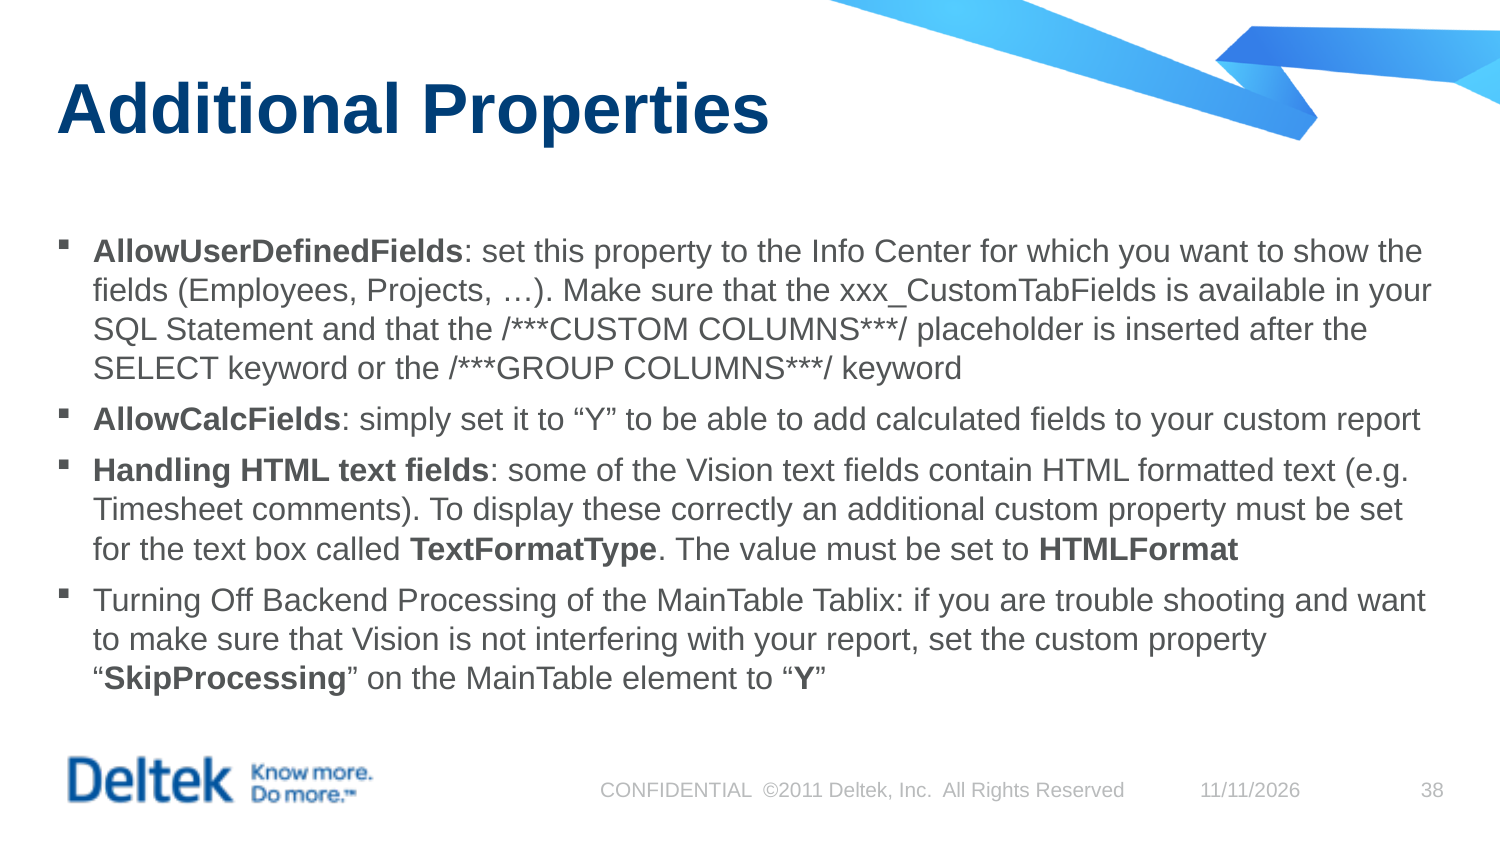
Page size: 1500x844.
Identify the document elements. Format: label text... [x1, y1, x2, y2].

list AllowUserDefinedFields: set this property to the Info Center for which you want to show the fields (Employees, Projects, …). Make sure that the xxx_CustomTabFields is available in your SQL Statement and that the /***CUSTOM COLUMNS***/ placeholder is inserted after the SELECT keyword or the /***GROUP COLUMNS***/ keyword AllowCalcFields: simply set it to “Y” to be able to add calculated fields to your custom report Handling HTML text fields: some of the Vision text fields contain HTML formatted text (e.g. Timesheet comments). To display these correctly an additional custom property must be set for the text box called TextFormatType. The value must be set to HTMLFormat Turning Off Backend Processing of the MainTable Tablix: if you are trouble shooting and want to make sure that Vision is not interfering with your report, set the custom property “SkipProcessing” on the MainTable element to “Y” [56, 229, 1444, 710]
slide_number 38 [1352, 773, 1444, 803]
footer CONFIDENTIAL ©2011 Deltek, Inc. All Rights Reserved [600, 772, 1136, 802]
picture [37, 725, 405, 835]
title Additional Properties [56, 79, 1200, 193]
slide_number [1200, 772, 1312, 802]
picture [826, 0, 1500, 141]
